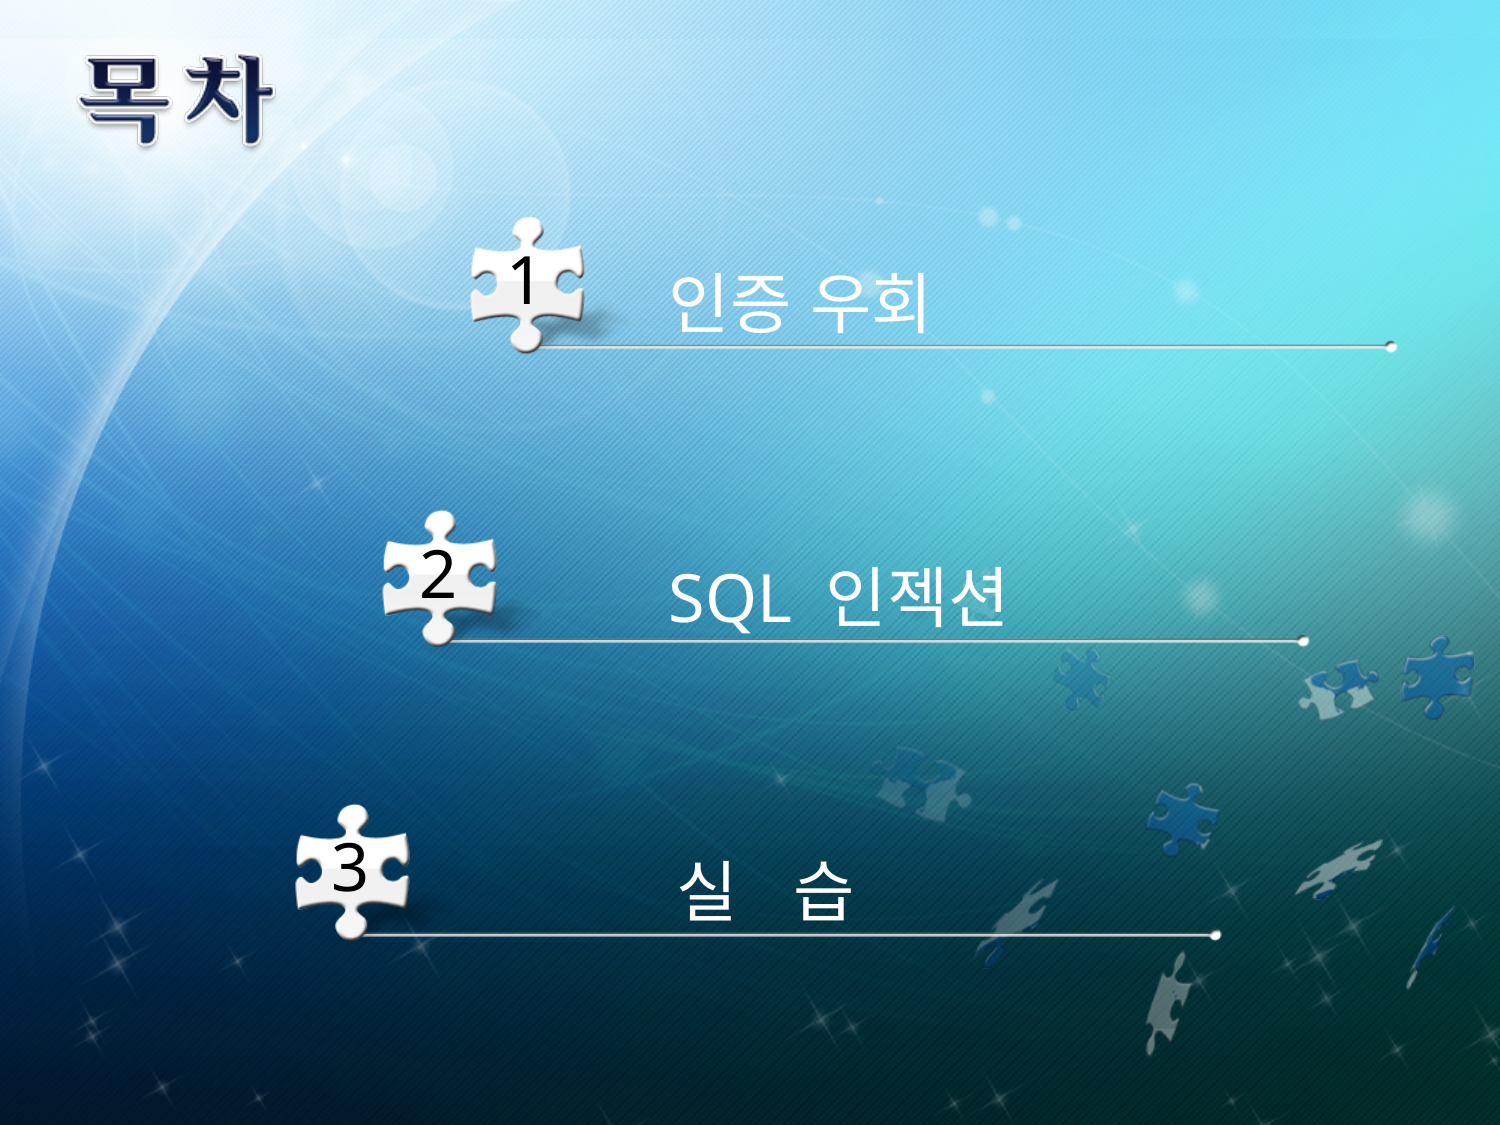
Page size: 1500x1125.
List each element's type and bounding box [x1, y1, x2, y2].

text_box [373, 489, 544, 652]
text_box [285, 783, 456, 946]
picture [0, 0, 1500, 1125]
text_box [460, 196, 631, 359]
